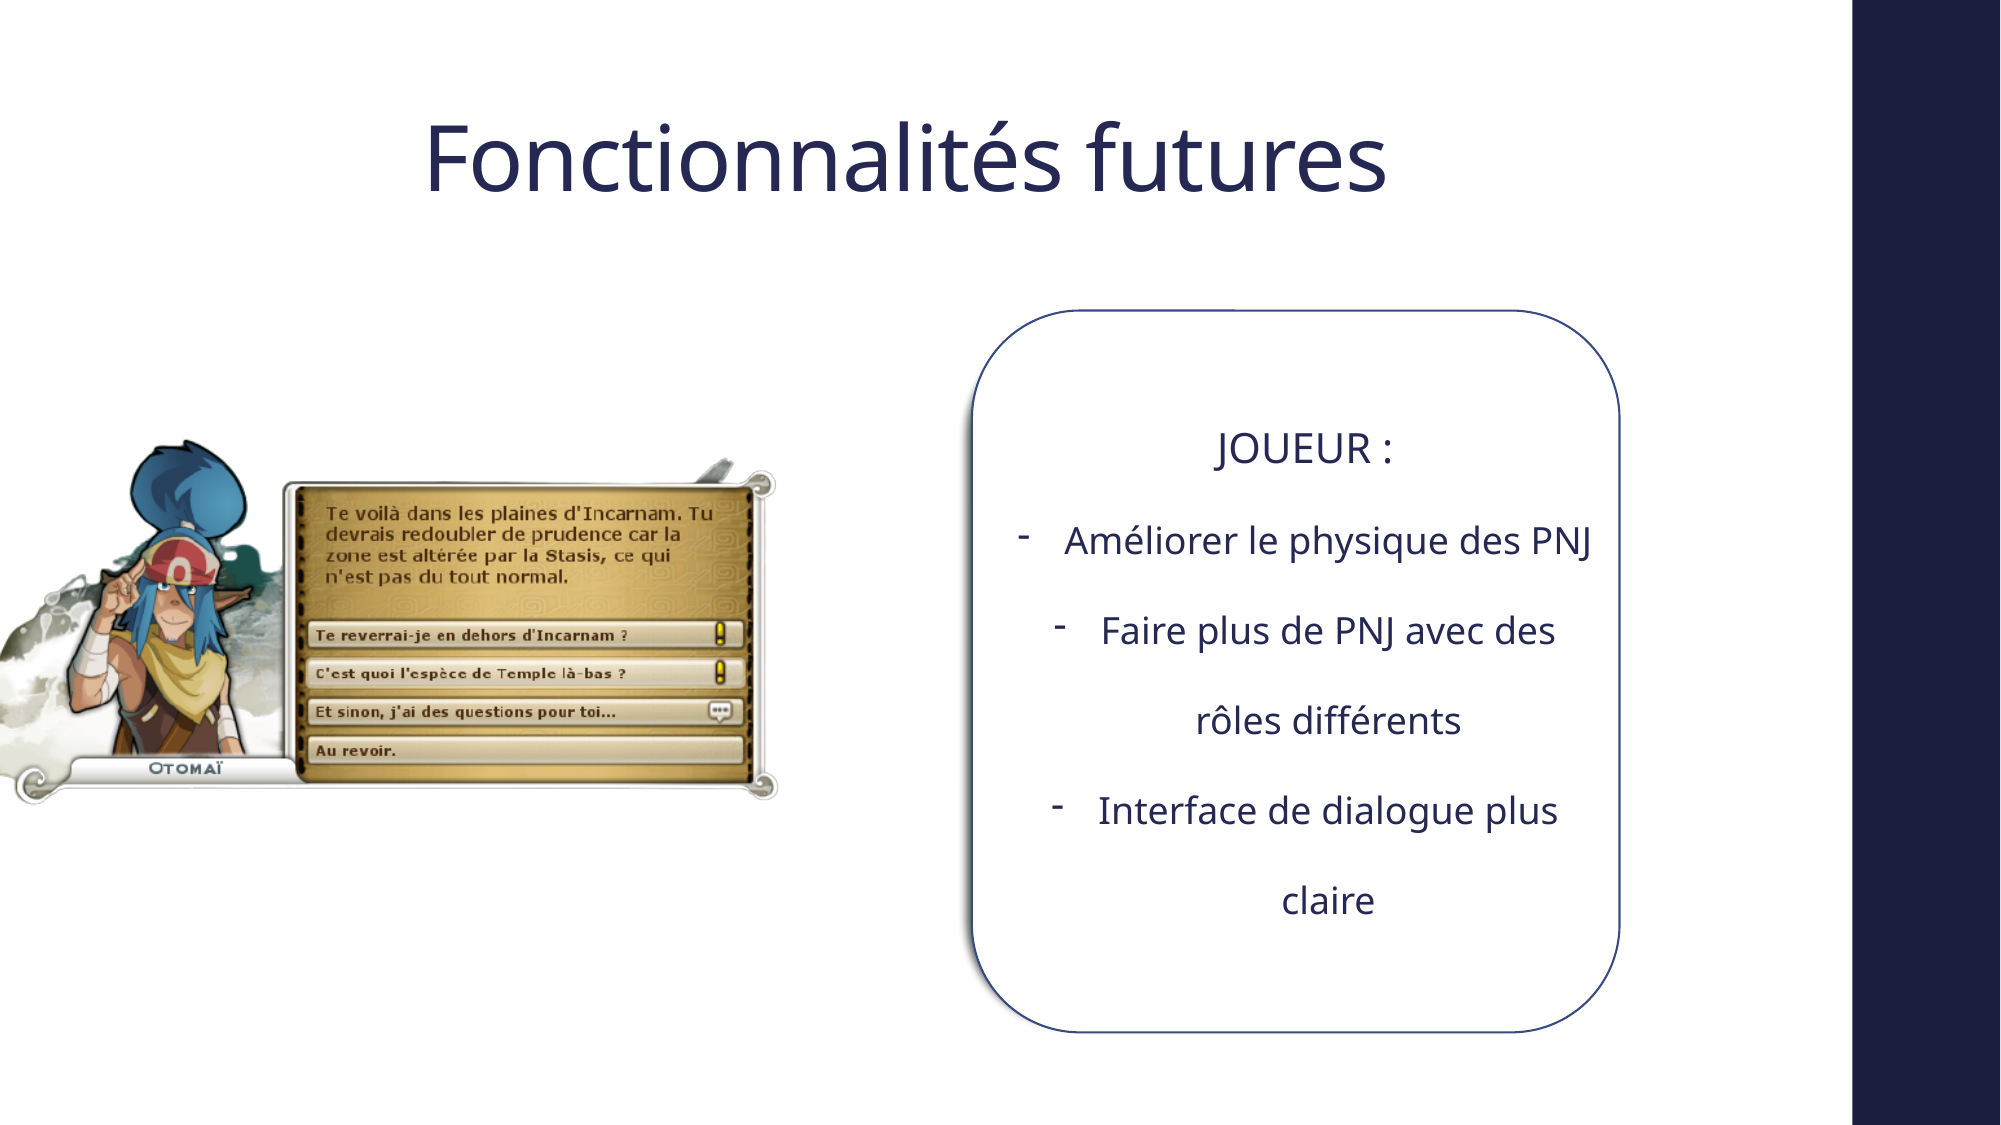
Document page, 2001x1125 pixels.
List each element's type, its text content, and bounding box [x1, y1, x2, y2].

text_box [971, 310, 1620, 1033]
picture [0, 275, 857, 953]
text_box Fonctionnalités futures [380, 0, 1431, 326]
